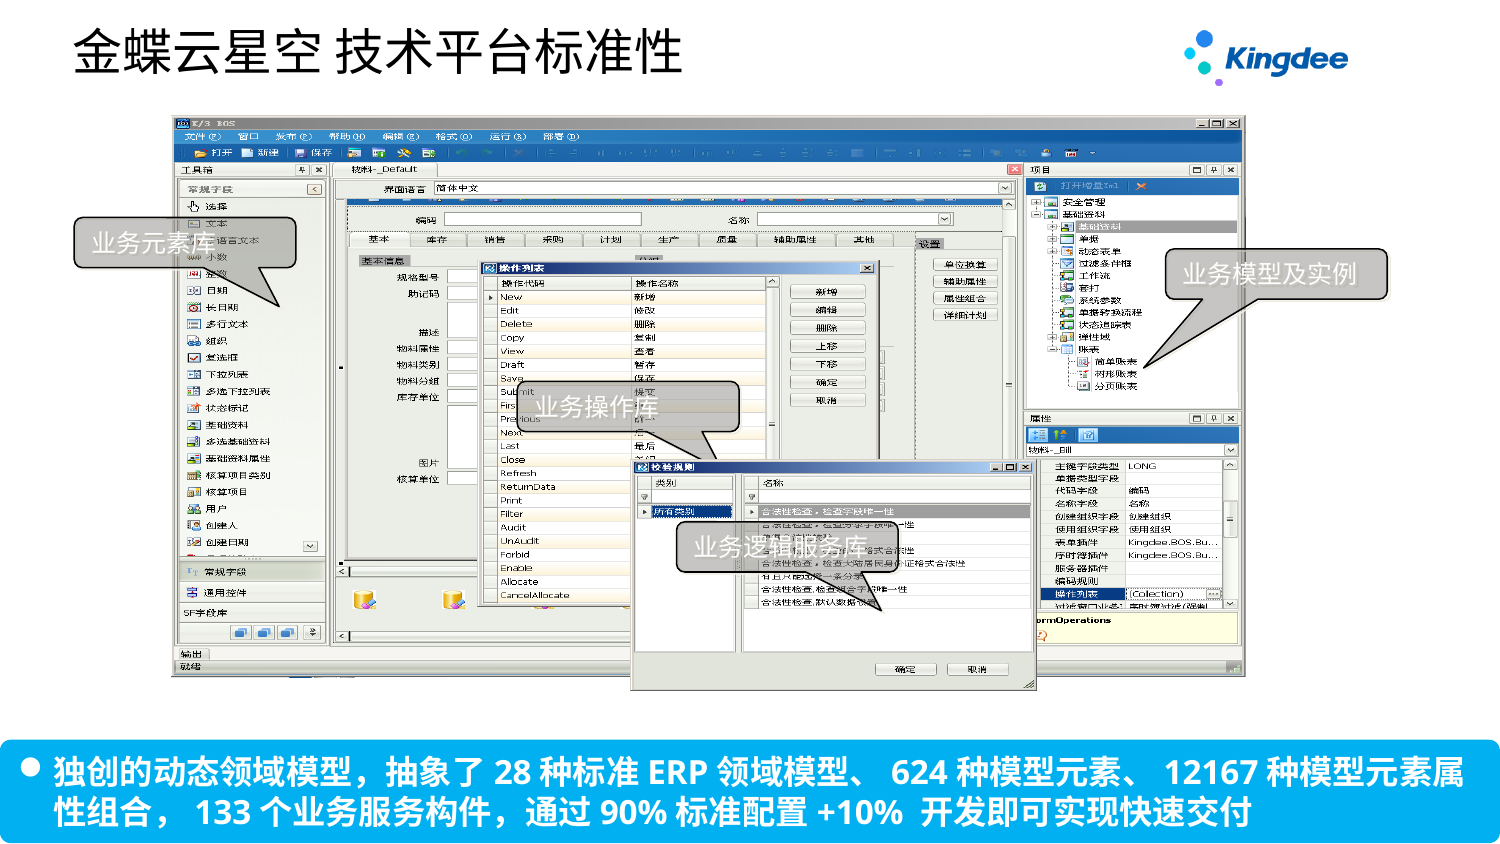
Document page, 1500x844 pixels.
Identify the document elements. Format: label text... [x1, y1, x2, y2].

text_box 独创的动态领域模型，抽象了28种标准ERP领域模型、624种模型元素、12167种模型元素属性组合，133个业务服务构件，通过90%标准配置+10% 开发即可实现快速交付 [0, 737, 1500, 844]
title 金蝶云星空 技术平台标准性 [72, 19, 1452, 107]
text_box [73, 115, 1388, 691]
